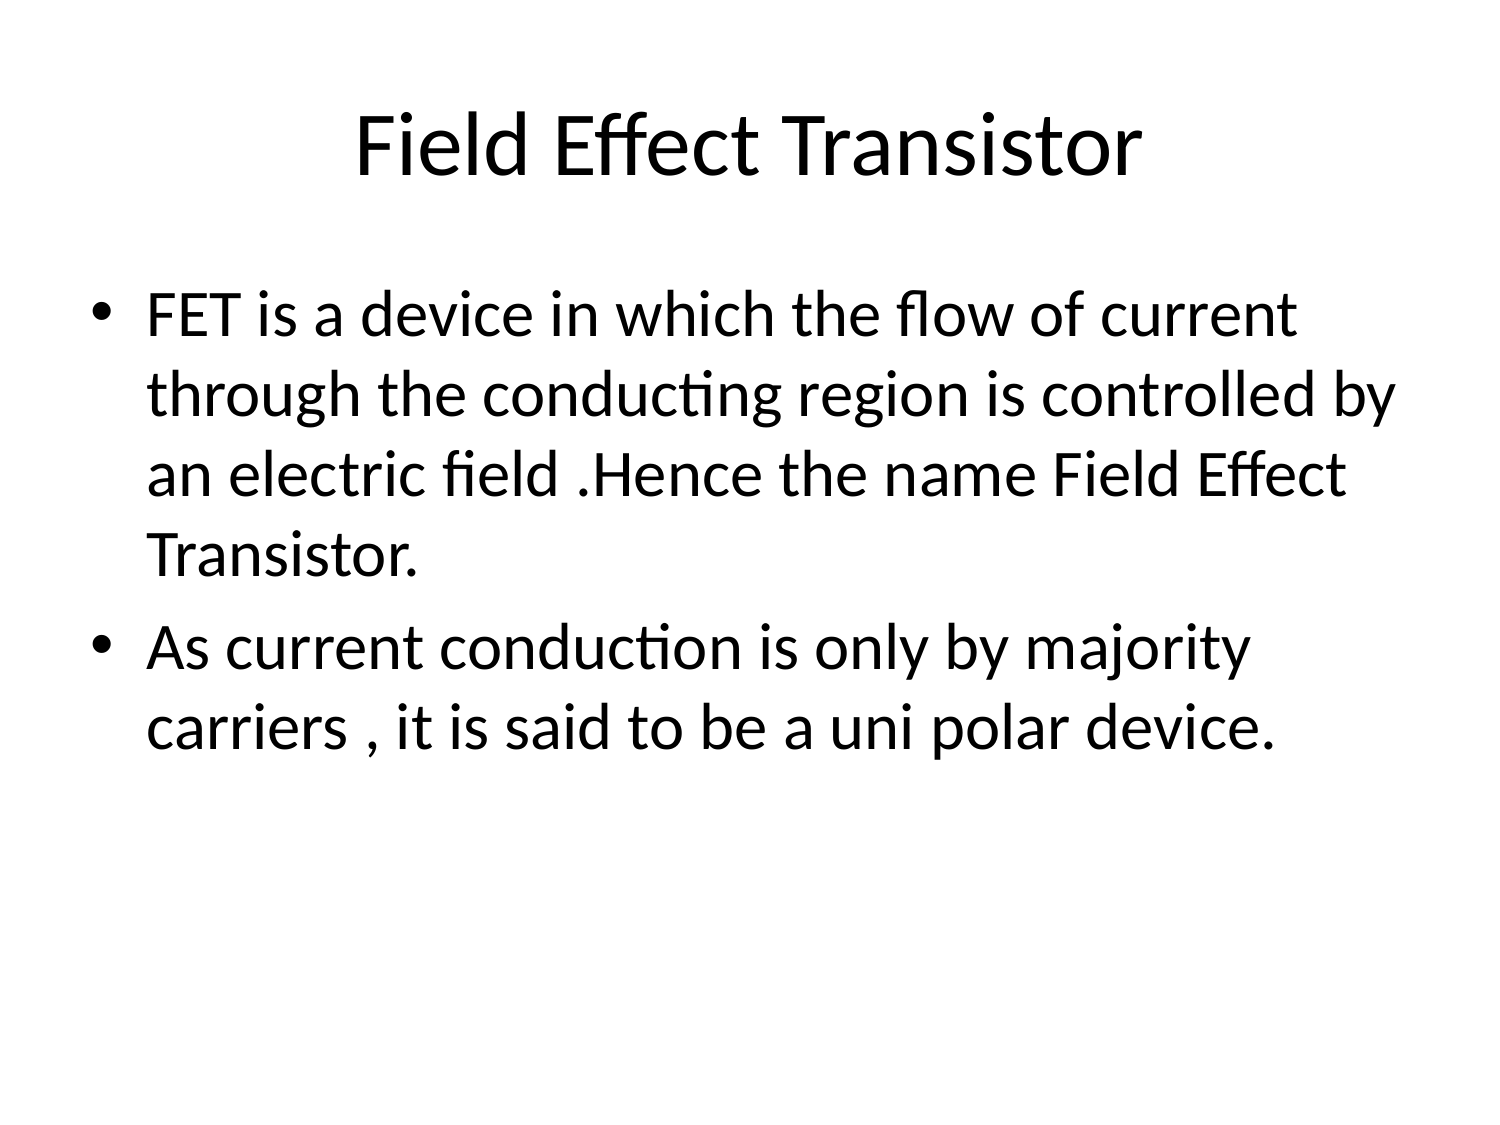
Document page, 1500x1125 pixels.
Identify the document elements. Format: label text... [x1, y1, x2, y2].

title Field Effect Transistor [75, 45, 1425, 233]
list FET is a device in which the flow of current through the conducting region is controlled by an electric field .Hence the name Field Effect Transistor. As current conduction is only by majority carriers , it is said to be a uni polar device. [75, 262, 1425, 1005]
